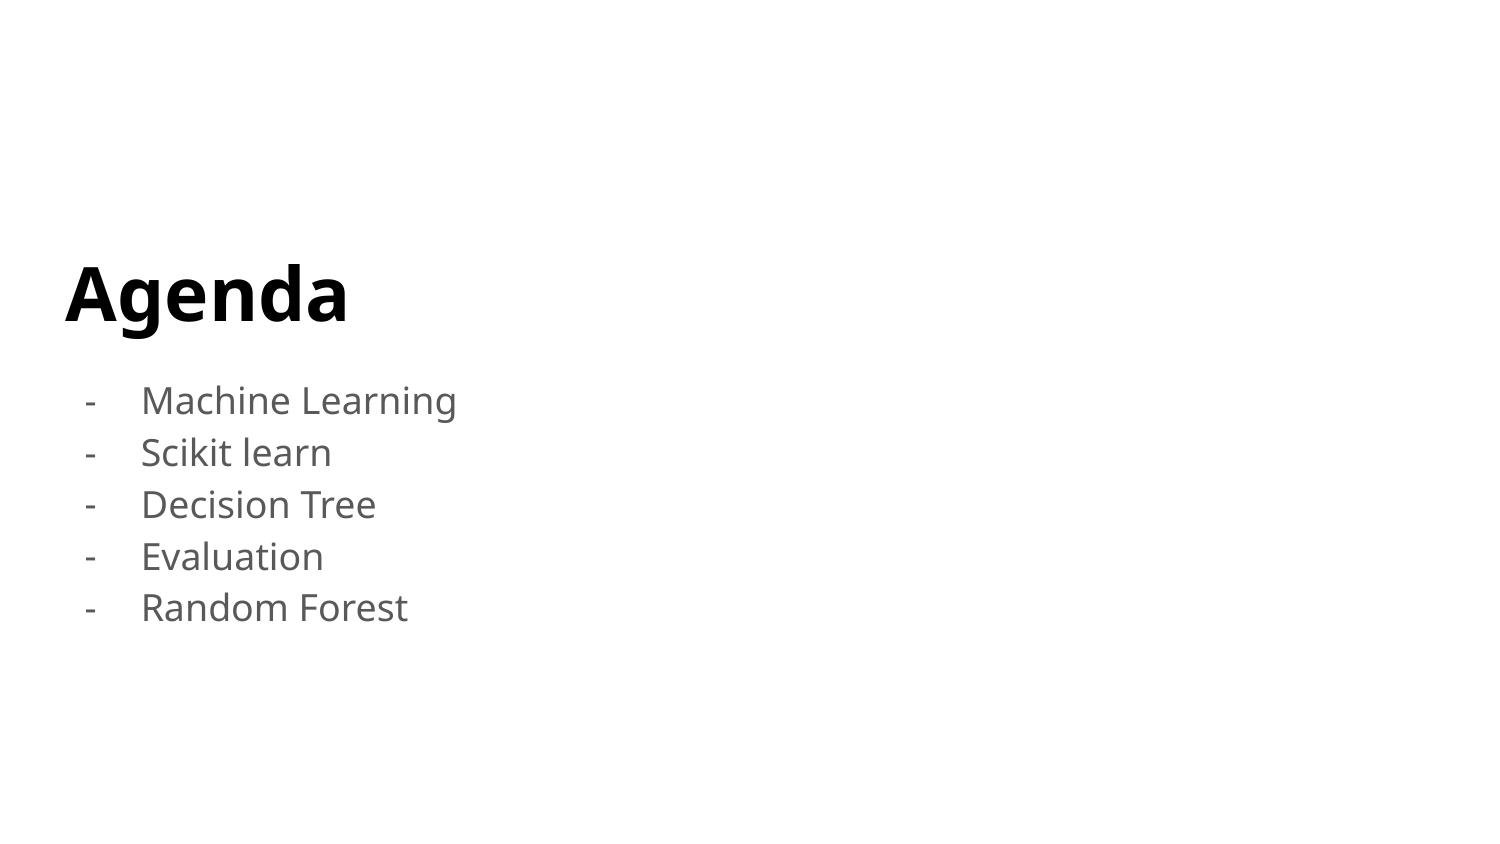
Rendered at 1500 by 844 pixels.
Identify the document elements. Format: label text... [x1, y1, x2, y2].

text_box Agenda [51, 231, 1449, 326]
text_box Machine Learning Scikit learn Decision Tree Evaluation Random Forest [51, 355, 1449, 750]
